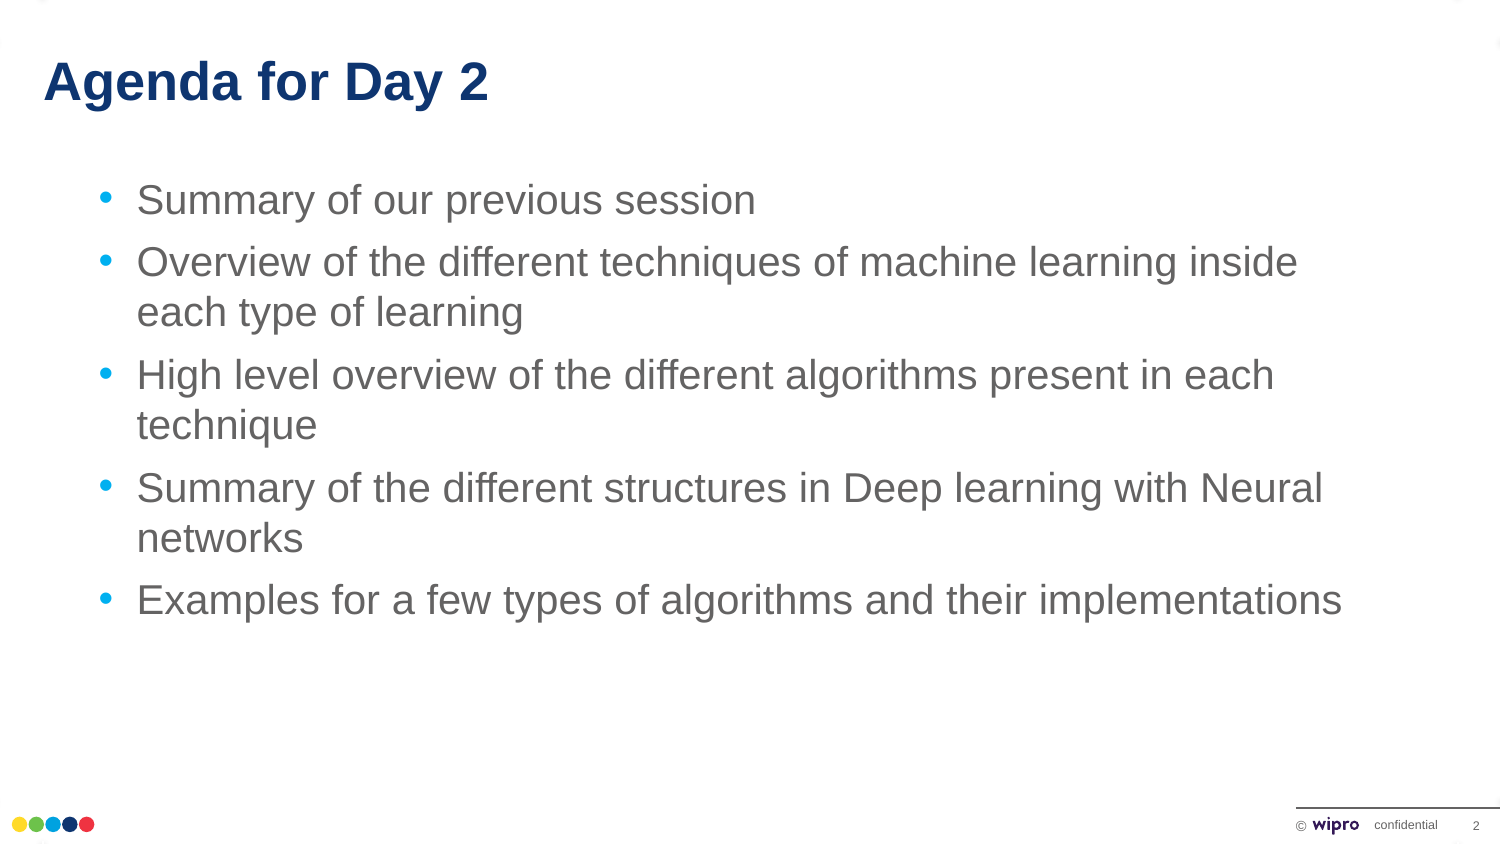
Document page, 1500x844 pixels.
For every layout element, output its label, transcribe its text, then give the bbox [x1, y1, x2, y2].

title Agenda for Day 2 [42, 42, 904, 140]
text_box Summary of our previous session Overview of the different techniques of machine learning inside each type of learning High level overview of the different algorithms present in each technique Summary of the different structures in Deep learning with Neural networks Examples for a few types of algorithms and their implementations [83, 165, 1376, 785]
